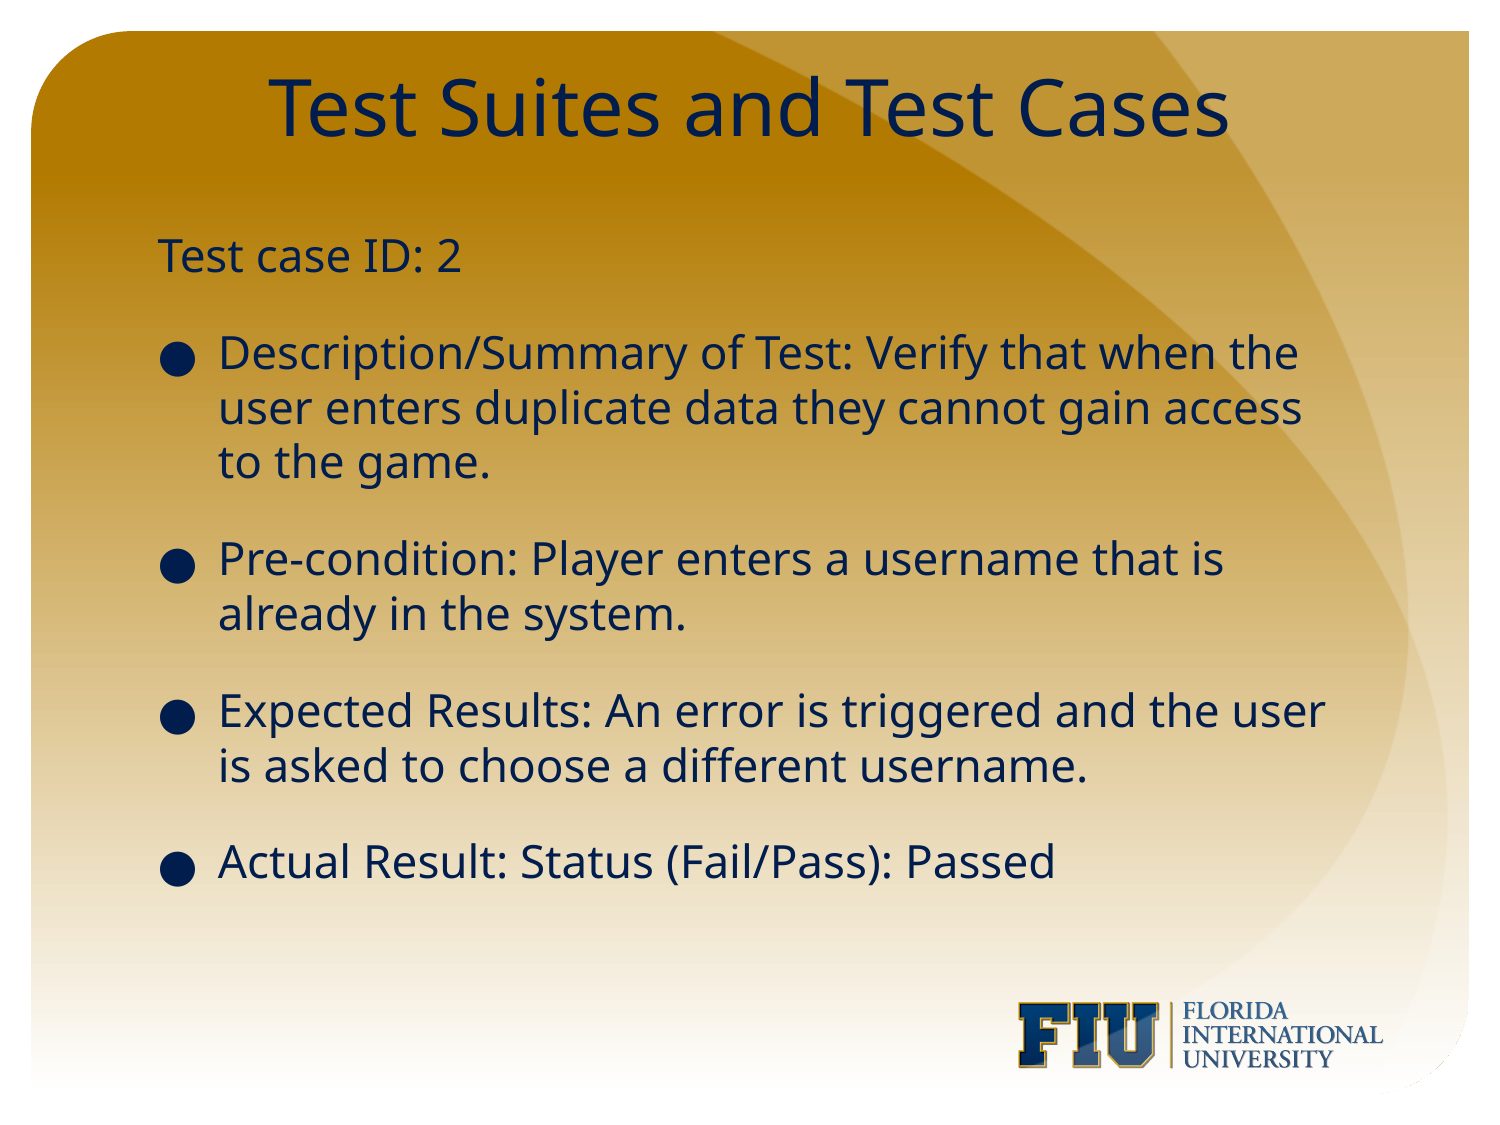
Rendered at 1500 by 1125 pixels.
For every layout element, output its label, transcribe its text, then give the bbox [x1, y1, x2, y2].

picture [24, 30, 1473, 1094]
list Test case ID: 2 Description/Summary of Test: Verify that when the user enters duplicate data they cannot gain access to the game. Pre-condition: Player enters a username that is already in the system. Expected Results: An error is triggered and the user is asked to choose a different username. Actual Result: Status (Fail/Pass): Passed [127, 219, 1372, 944]
title Test Suites and Test Cases [127, 52, 1372, 161]
